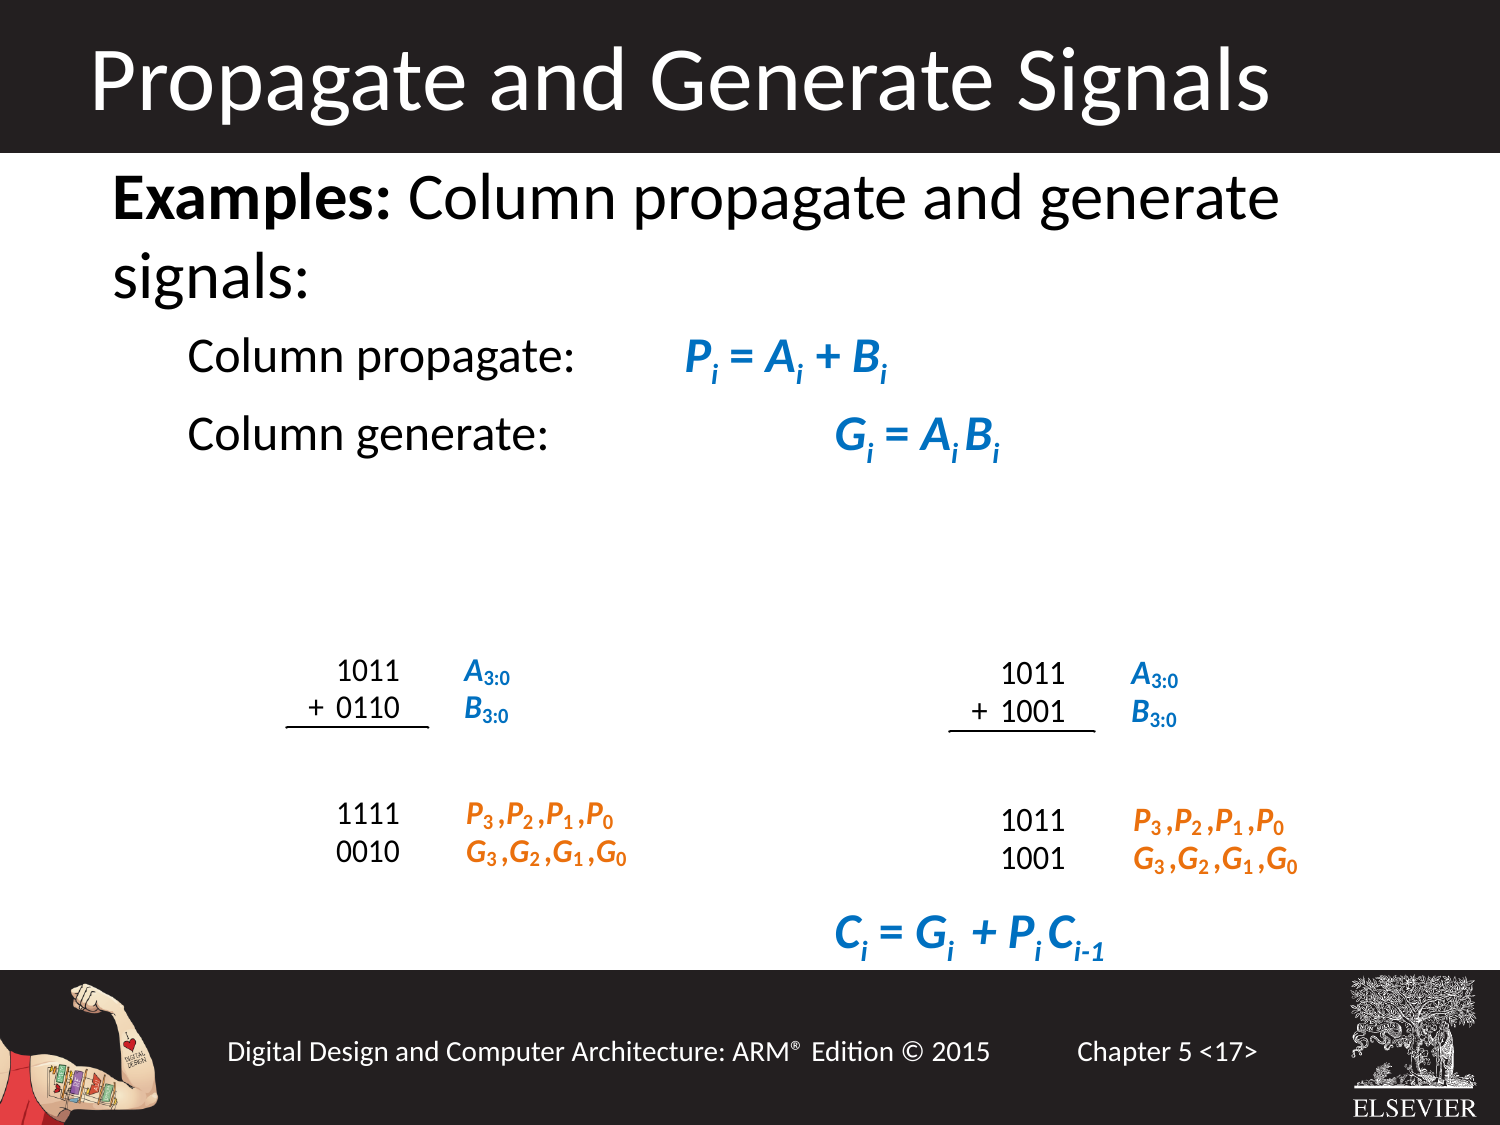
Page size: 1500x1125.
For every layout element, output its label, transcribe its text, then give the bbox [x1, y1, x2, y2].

text_box Propagate and Generate Signals [75, 11, 1375, 136]
picture [1350, 974, 1477, 1117]
picture [0, 979, 163, 1125]
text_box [122, 469, 674, 883]
text_box Examples: Column propagate and generate signals: Column propagate: Pi = Ai + Bi Column generate: Gi = Ai Bi Ci = Gi + Pi Ci-1 [97, 145, 1448, 995]
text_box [785, 469, 1349, 891]
